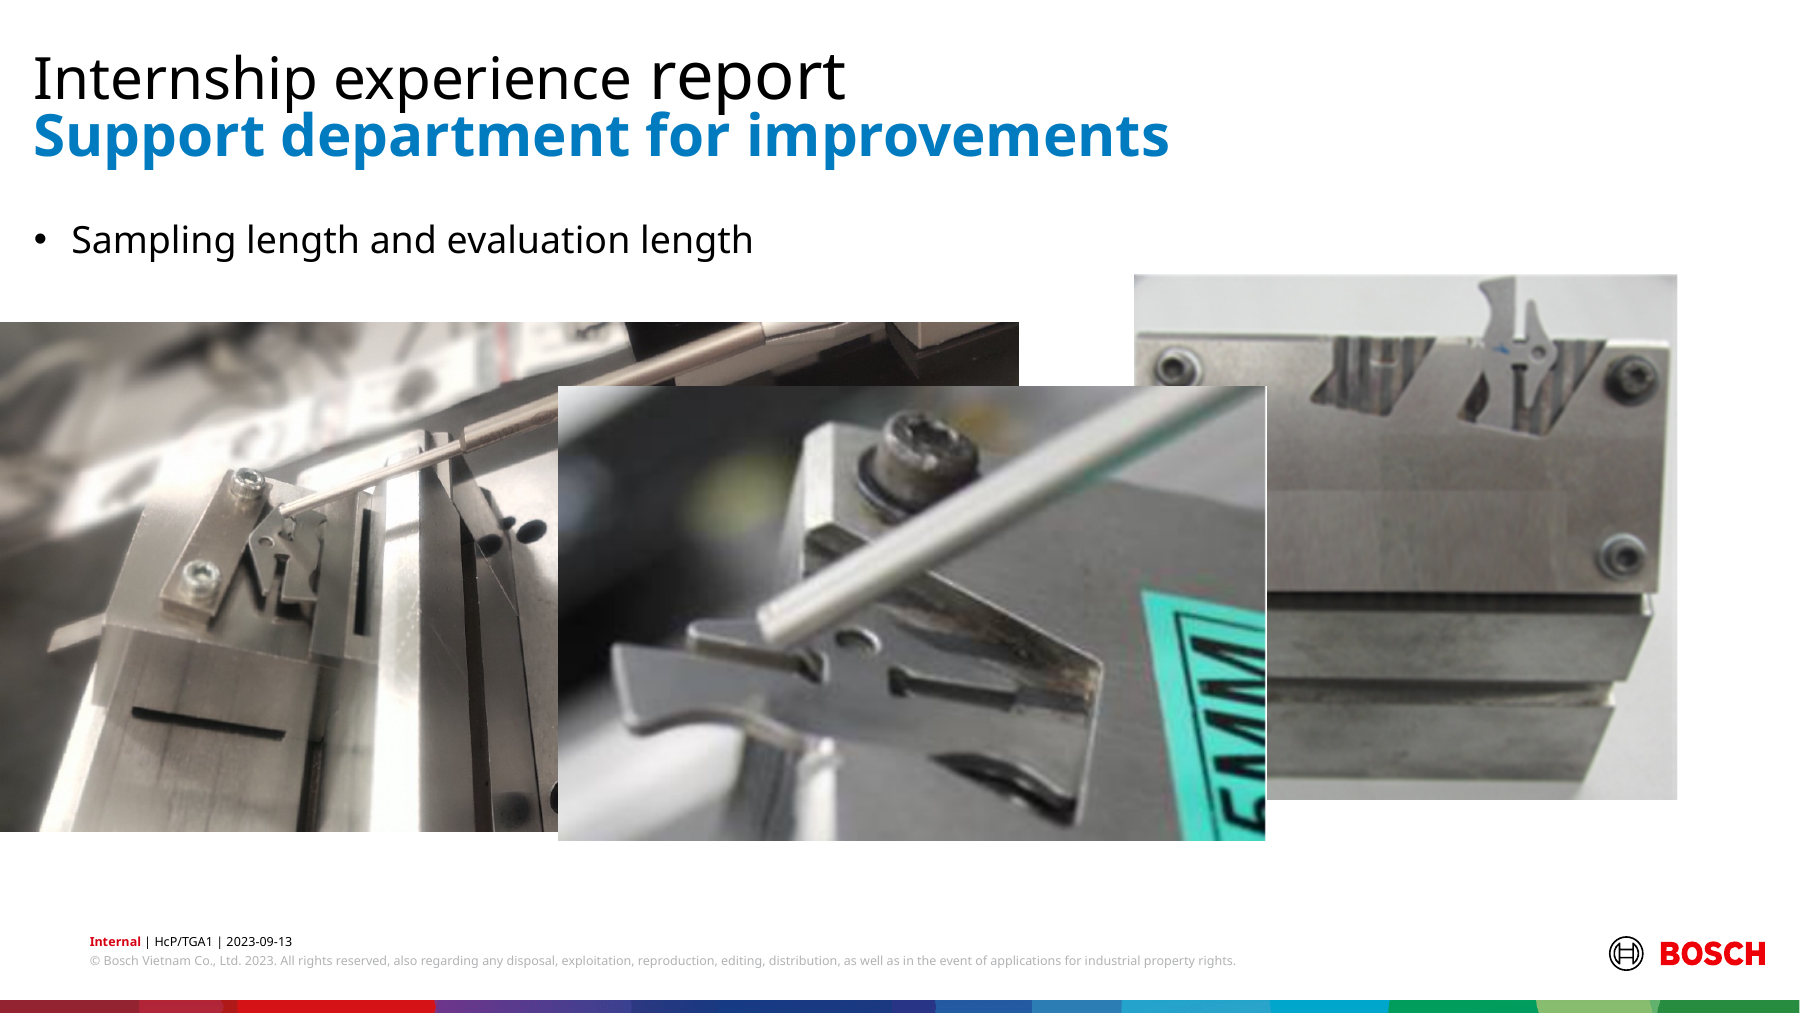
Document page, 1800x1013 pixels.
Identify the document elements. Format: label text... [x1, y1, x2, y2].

title Support department for improvements [33, 107, 1766, 171]
picture [1388, 1000, 1800, 1013]
list Sampling length and evaluation length [33, 212, 1766, 909]
picture [0, 274, 1679, 841]
picture [0, 1000, 1270, 1013]
list Internship experience report [33, 42, 1766, 107]
